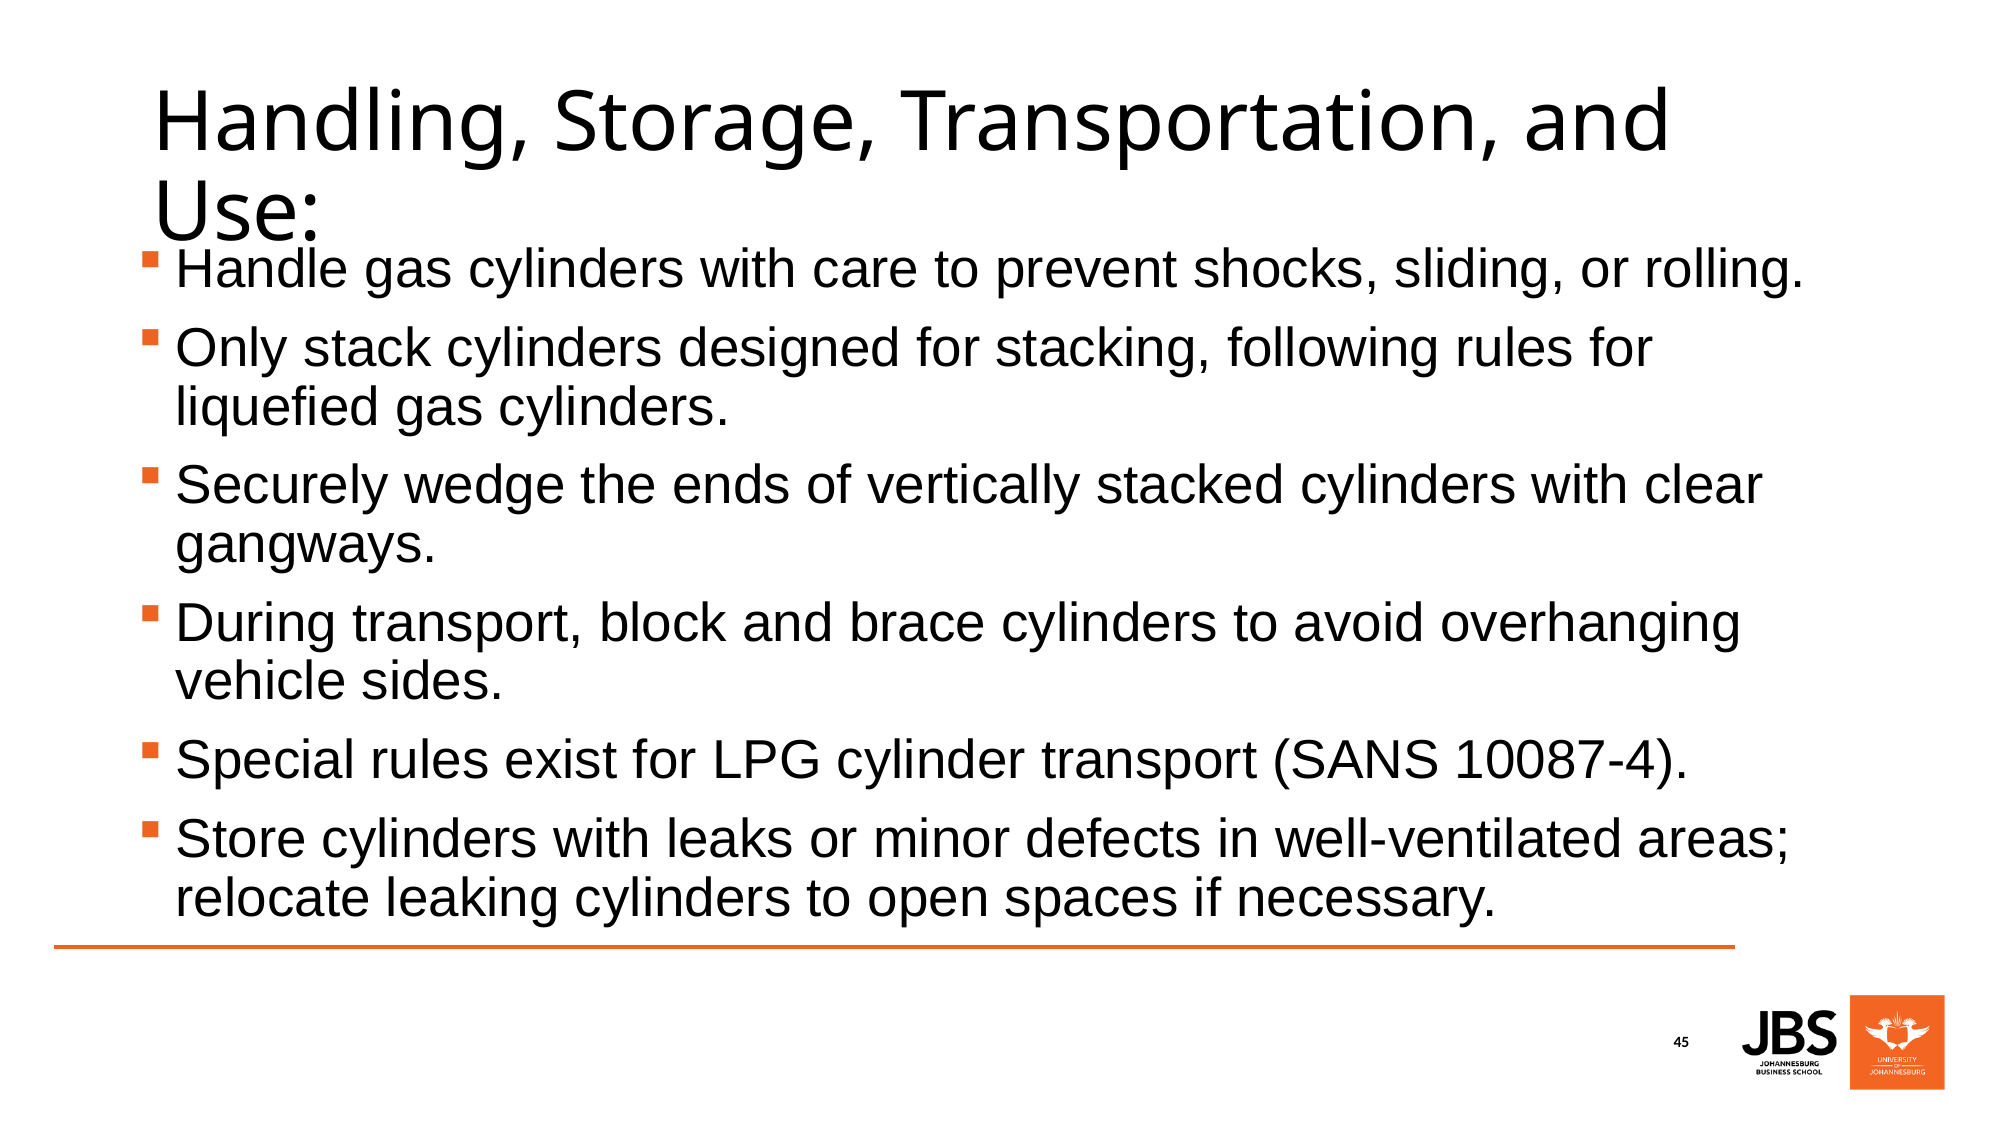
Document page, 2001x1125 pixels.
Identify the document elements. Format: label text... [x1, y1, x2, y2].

list Handle gas cylinders with care to prevent shocks, sliding, or rolling. Only stack cylinders designed for stacking, following rules for liquefied gas cylinders. Securely wedge the ends of vertically stacked cylinders with clear gangways. During transport, block and brace cylinders to avoid overhanging vehicle sides. Special rules exist for LPG cylinder transport (SANS 10087-4). Store cylinders with leaks or minor defects in well-ventilated areas; relocate leaking cylinders to open spaces if necessary. [122, 232, 1848, 947]
title Handling, Storage, Transportation, and Use: [137, 59, 1863, 278]
picture [1728, 981, 1958, 1103]
